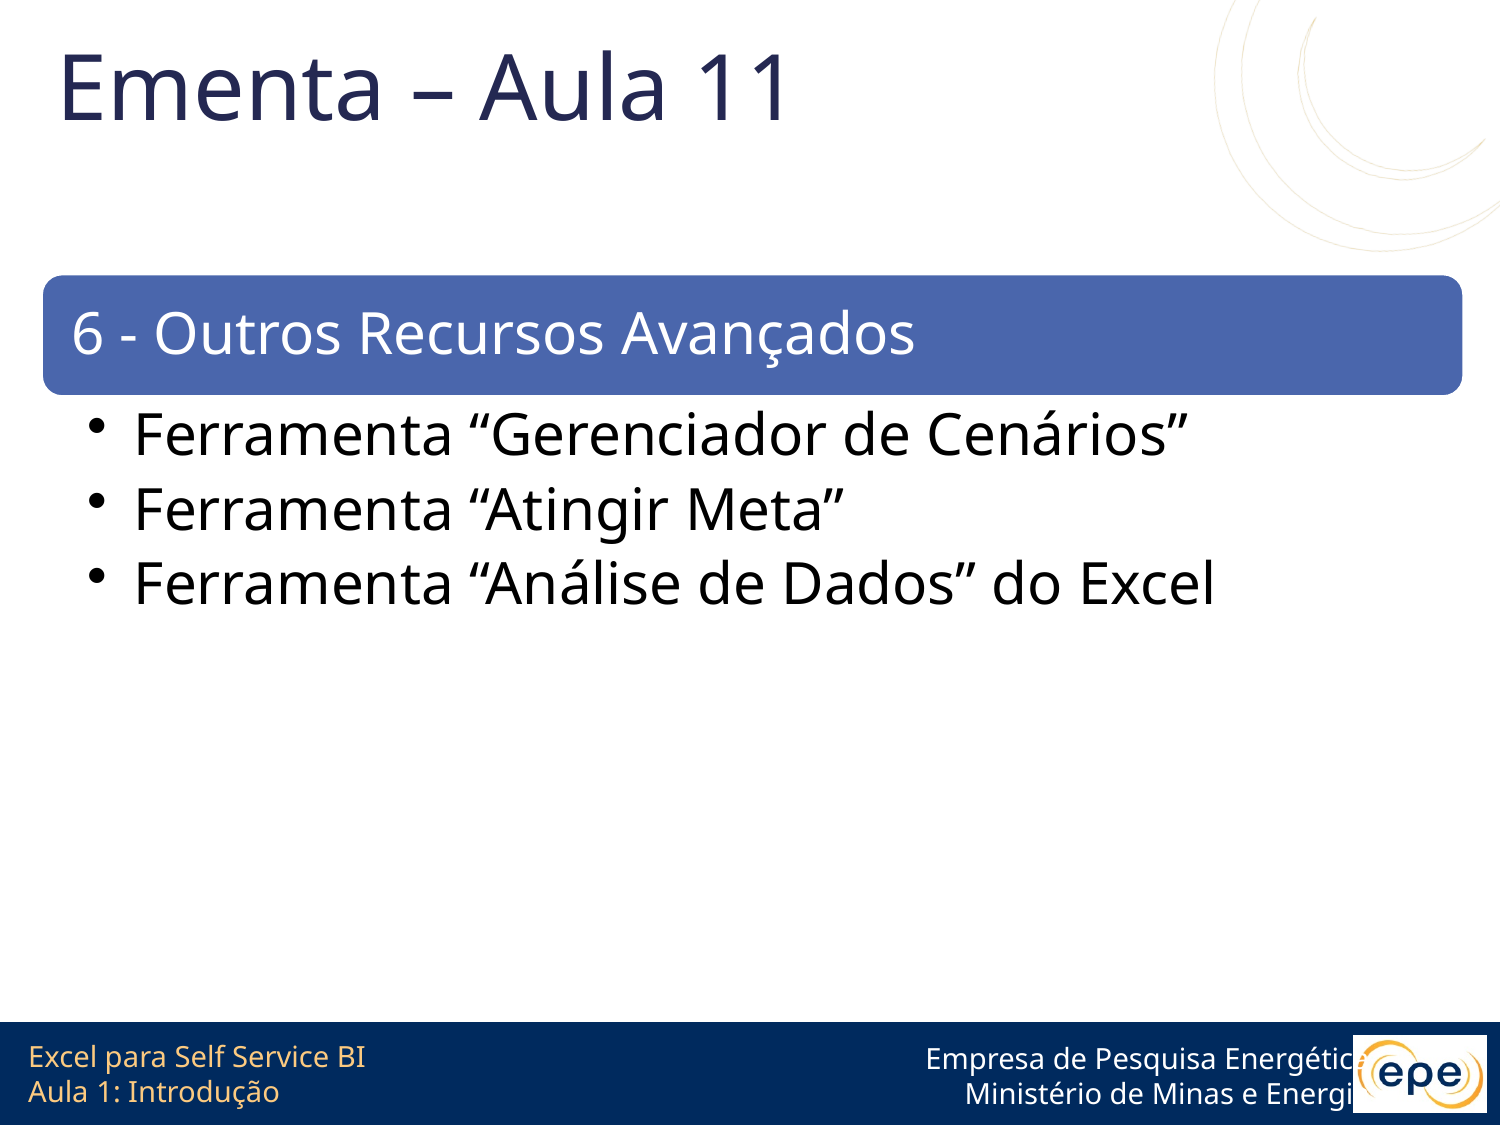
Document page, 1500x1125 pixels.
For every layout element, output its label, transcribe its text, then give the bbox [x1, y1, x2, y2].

title Ementa – Aula 11 [41, 33, 1464, 149]
picture [1353, 1035, 1487, 1113]
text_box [41, 204, 1464, 710]
